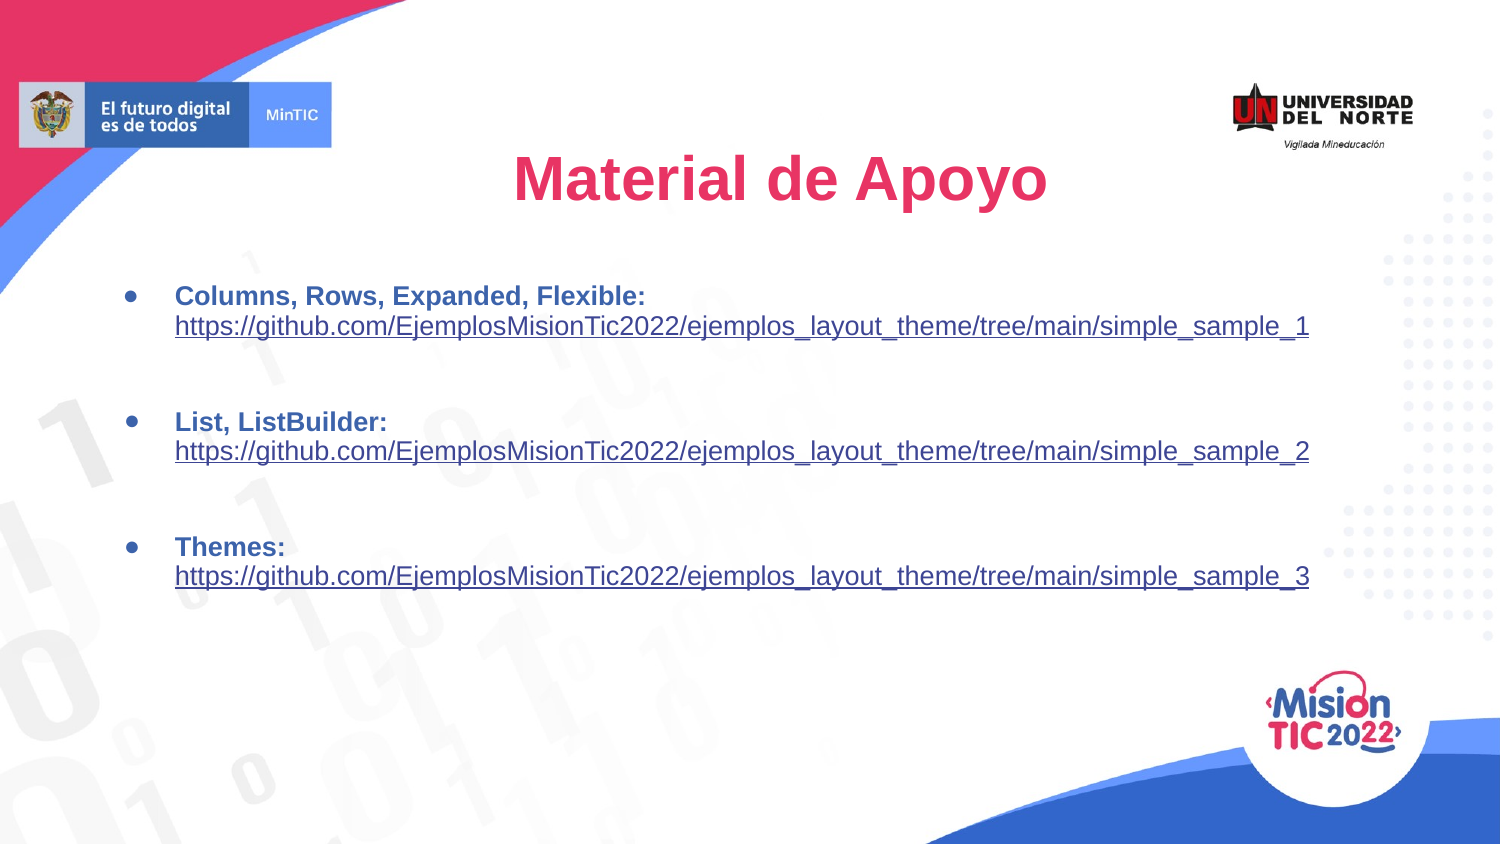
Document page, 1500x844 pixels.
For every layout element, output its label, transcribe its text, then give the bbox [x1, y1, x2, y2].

picture [0, 0, 1500, 844]
text_box Material de Apoyo [367, 133, 1180, 218]
text_box Columns, Rows, Expanded, Flexible: https://github.com/EjemplosMisionTic2022/ejemplos_layout_theme/tree/main/simple_sample_1 List, ListBuilder: https://github.com/EjemplosMisionTic2022/ejemplos_layout_theme/tree/main/simple_sample_2 Themes: https://github.com/EjemplosMisionTic2022/ejemplos_layout_theme/tree/main/simple_sample_3 [99, 218, 1374, 691]
